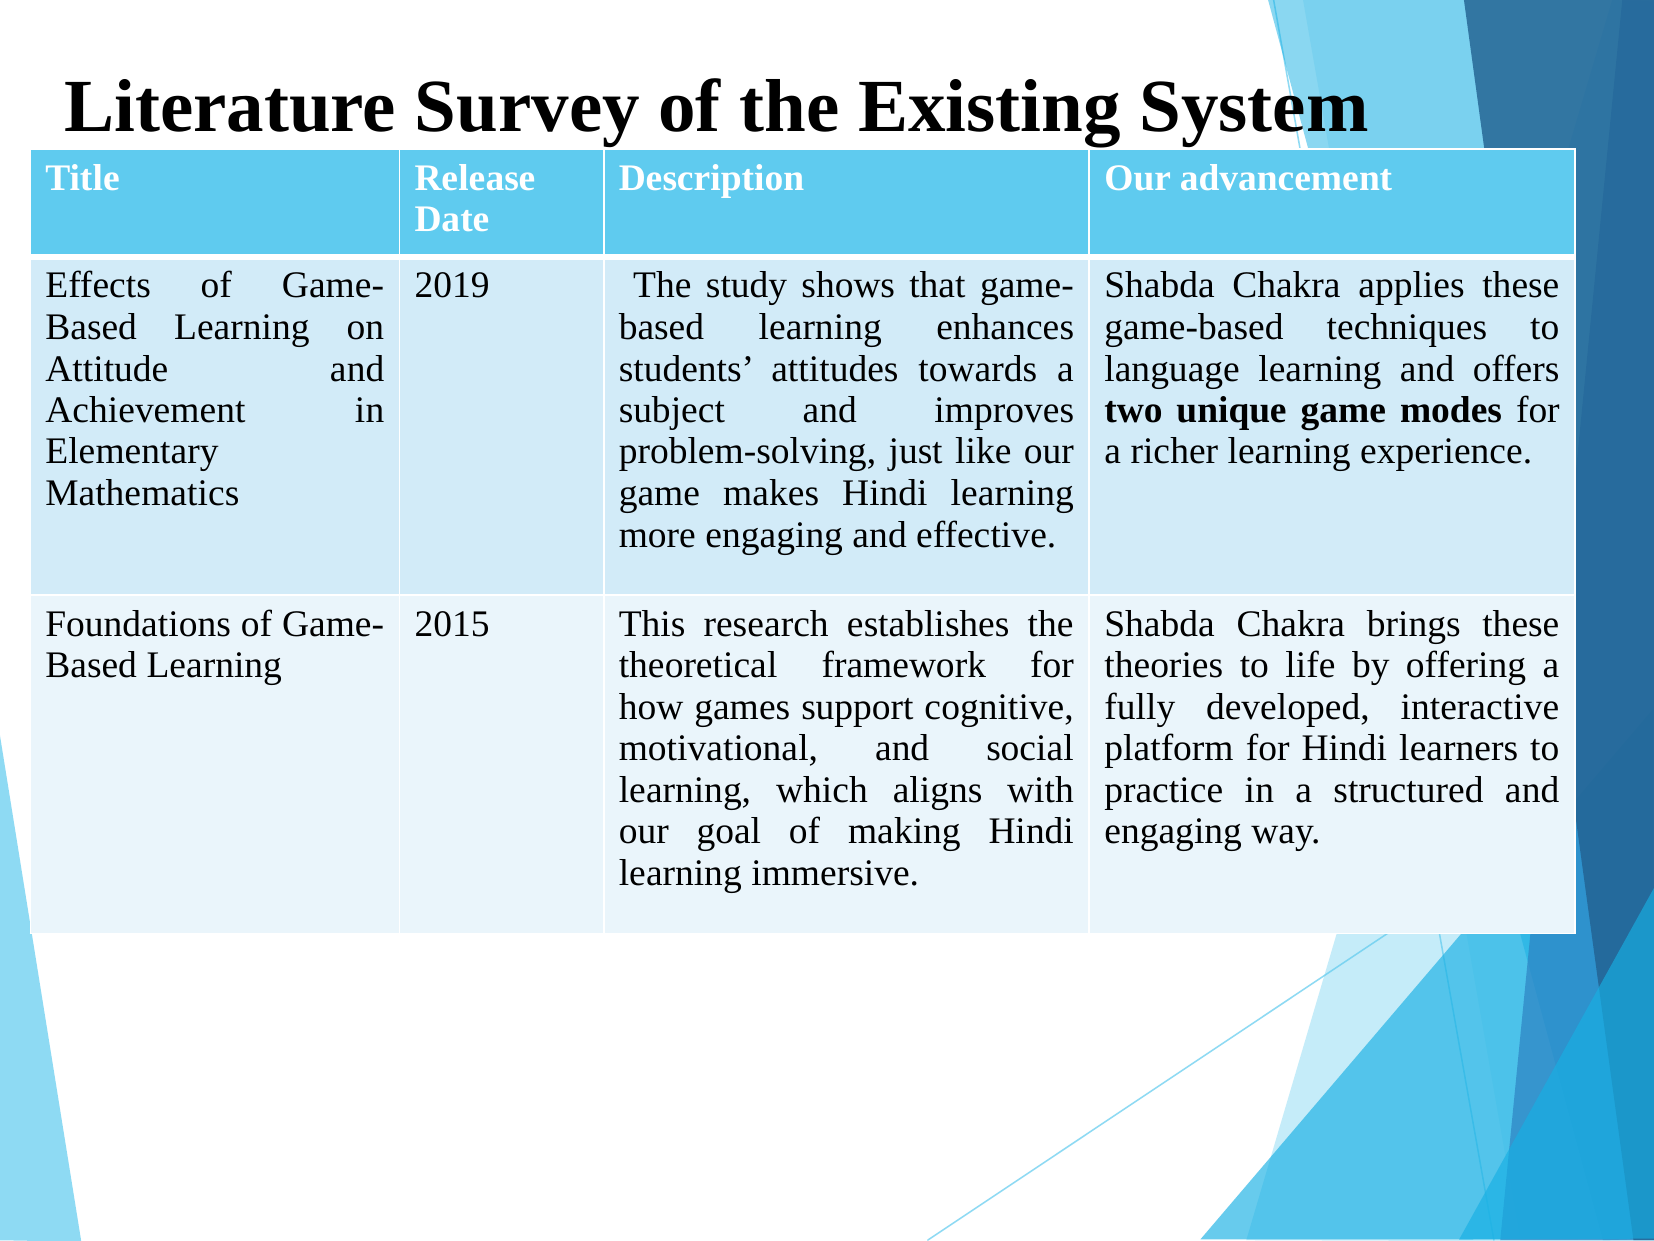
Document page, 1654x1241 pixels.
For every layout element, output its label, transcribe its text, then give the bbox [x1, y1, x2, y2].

table_cell The study shows that game-based learning enhances students’ attitudes towards a subject and improves problem-solving, just like our game makes Hindi learning more engaging and effective. [605, 260, 1088, 594]
table_cell Effects of Game-Based Learning on Attitude and Achievement in Elementary Mathematics [31, 260, 399, 594]
table_cell Shabda Chakra applies these game-based techniques to language learning and offers two unique game modes for a richer learning experience. [1090, 260, 1574, 594]
table_cell Shabda Chakra brings these theories to life by offering a fully developed, interactive platform for Hindi learners to practice in a structured and engaging way. [1090, 596, 1574, 933]
table_header Our advancement [1090, 150, 1574, 254]
table_cell 2015 [400, 596, 603, 933]
table_cell Foundations of Game-Based Learning [31, 596, 399, 933]
table_cell 2019 [400, 260, 603, 594]
text_box Literature Survey of the Existing System [45, 0, 1534, 148]
table_header Title [31, 150, 399, 254]
table_cell This research establishes the theoretical framework for how games support cognitive, motivational, and social learning, which aligns with our goal of making Hindi learning immersive. [605, 596, 1088, 933]
table_header Release Date [400, 150, 603, 254]
table_header Description [605, 150, 1088, 254]
